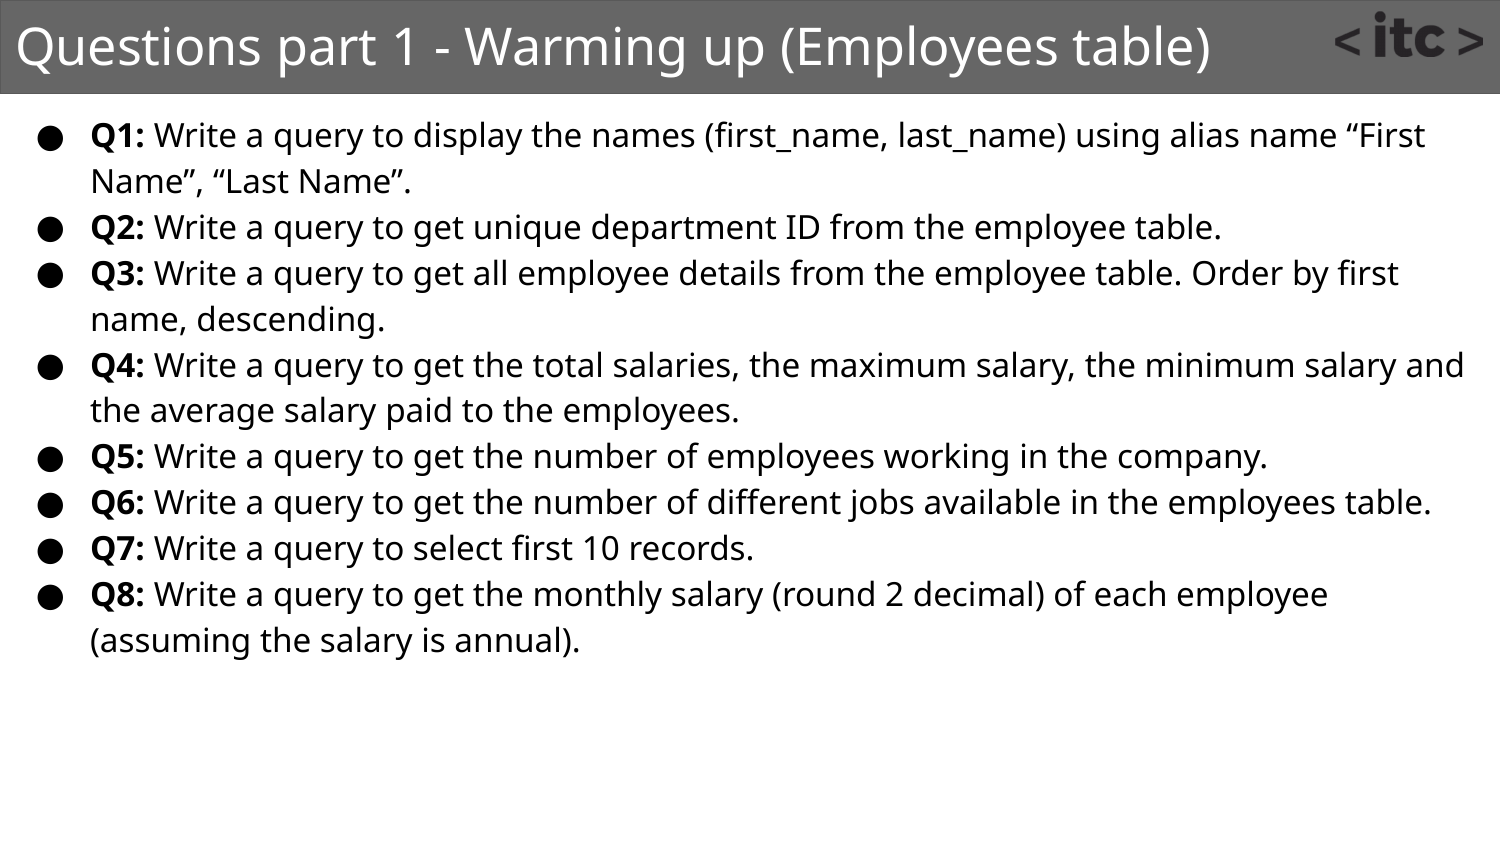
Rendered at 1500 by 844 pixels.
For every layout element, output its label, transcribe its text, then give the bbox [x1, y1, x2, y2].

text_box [0, 0, 1500, 94]
text_box Q1: Write a query to display the names (first_name, last_name) using alias name “First Name”, “Last Name”. Q2: Write a query to get unique department ID from the employee table. Q3: Write a query to get all employee details from the employee table. Order by first name, descending. Q4: Write a query to get the total salaries, the maximum salary, the minimum salary and the average salary paid to the employees. Q5: Write a query to get the number of employees working in the company. Q6: Write a query to get the number of different jobs available in the employees table. Q7: Write a query to select first 10 records. Q8: Write a query to get the monthly salary (round 2 decimal) of each employee (assuming the salary is annual). [0, 101, 1500, 844]
